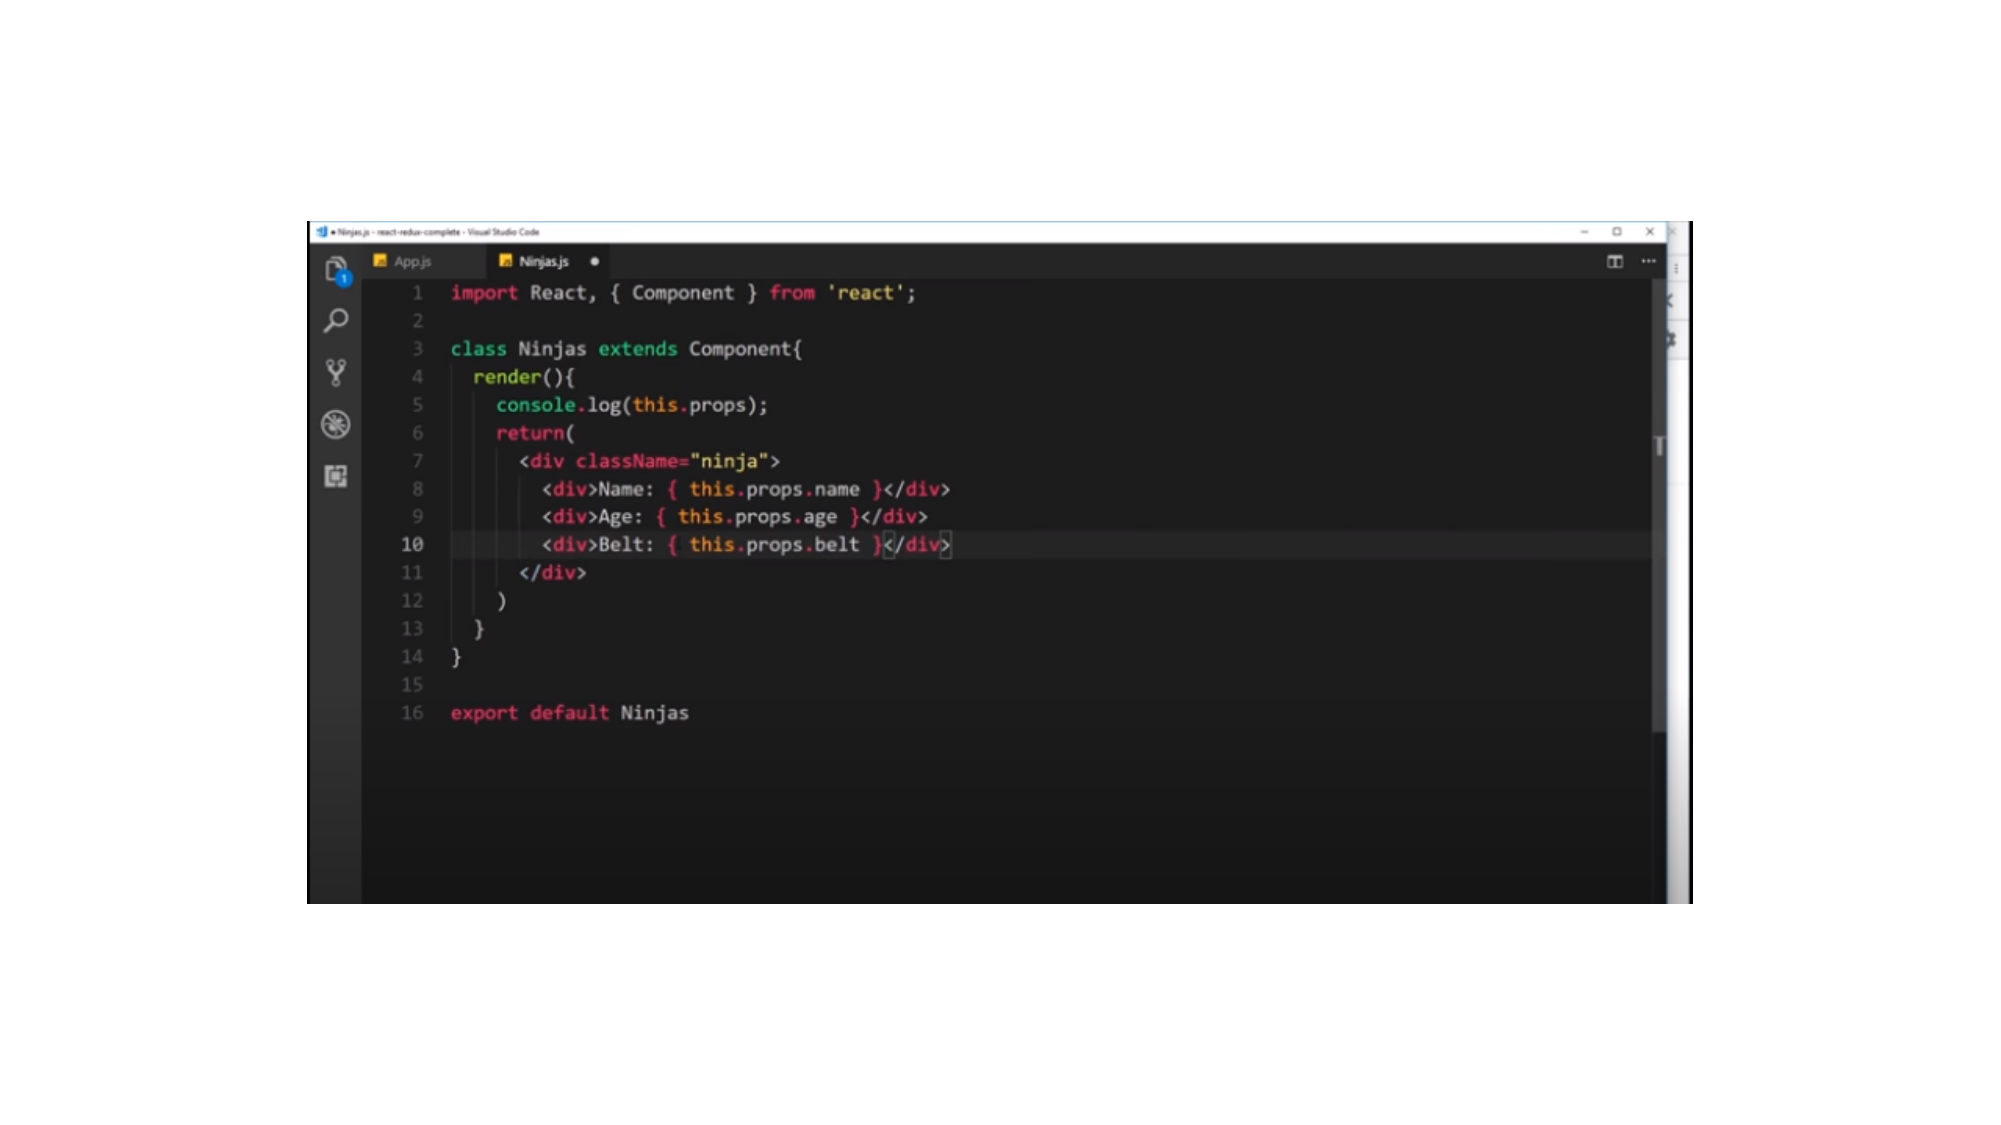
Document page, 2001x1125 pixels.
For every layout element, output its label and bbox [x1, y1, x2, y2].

picture [307, 221, 1693, 904]
